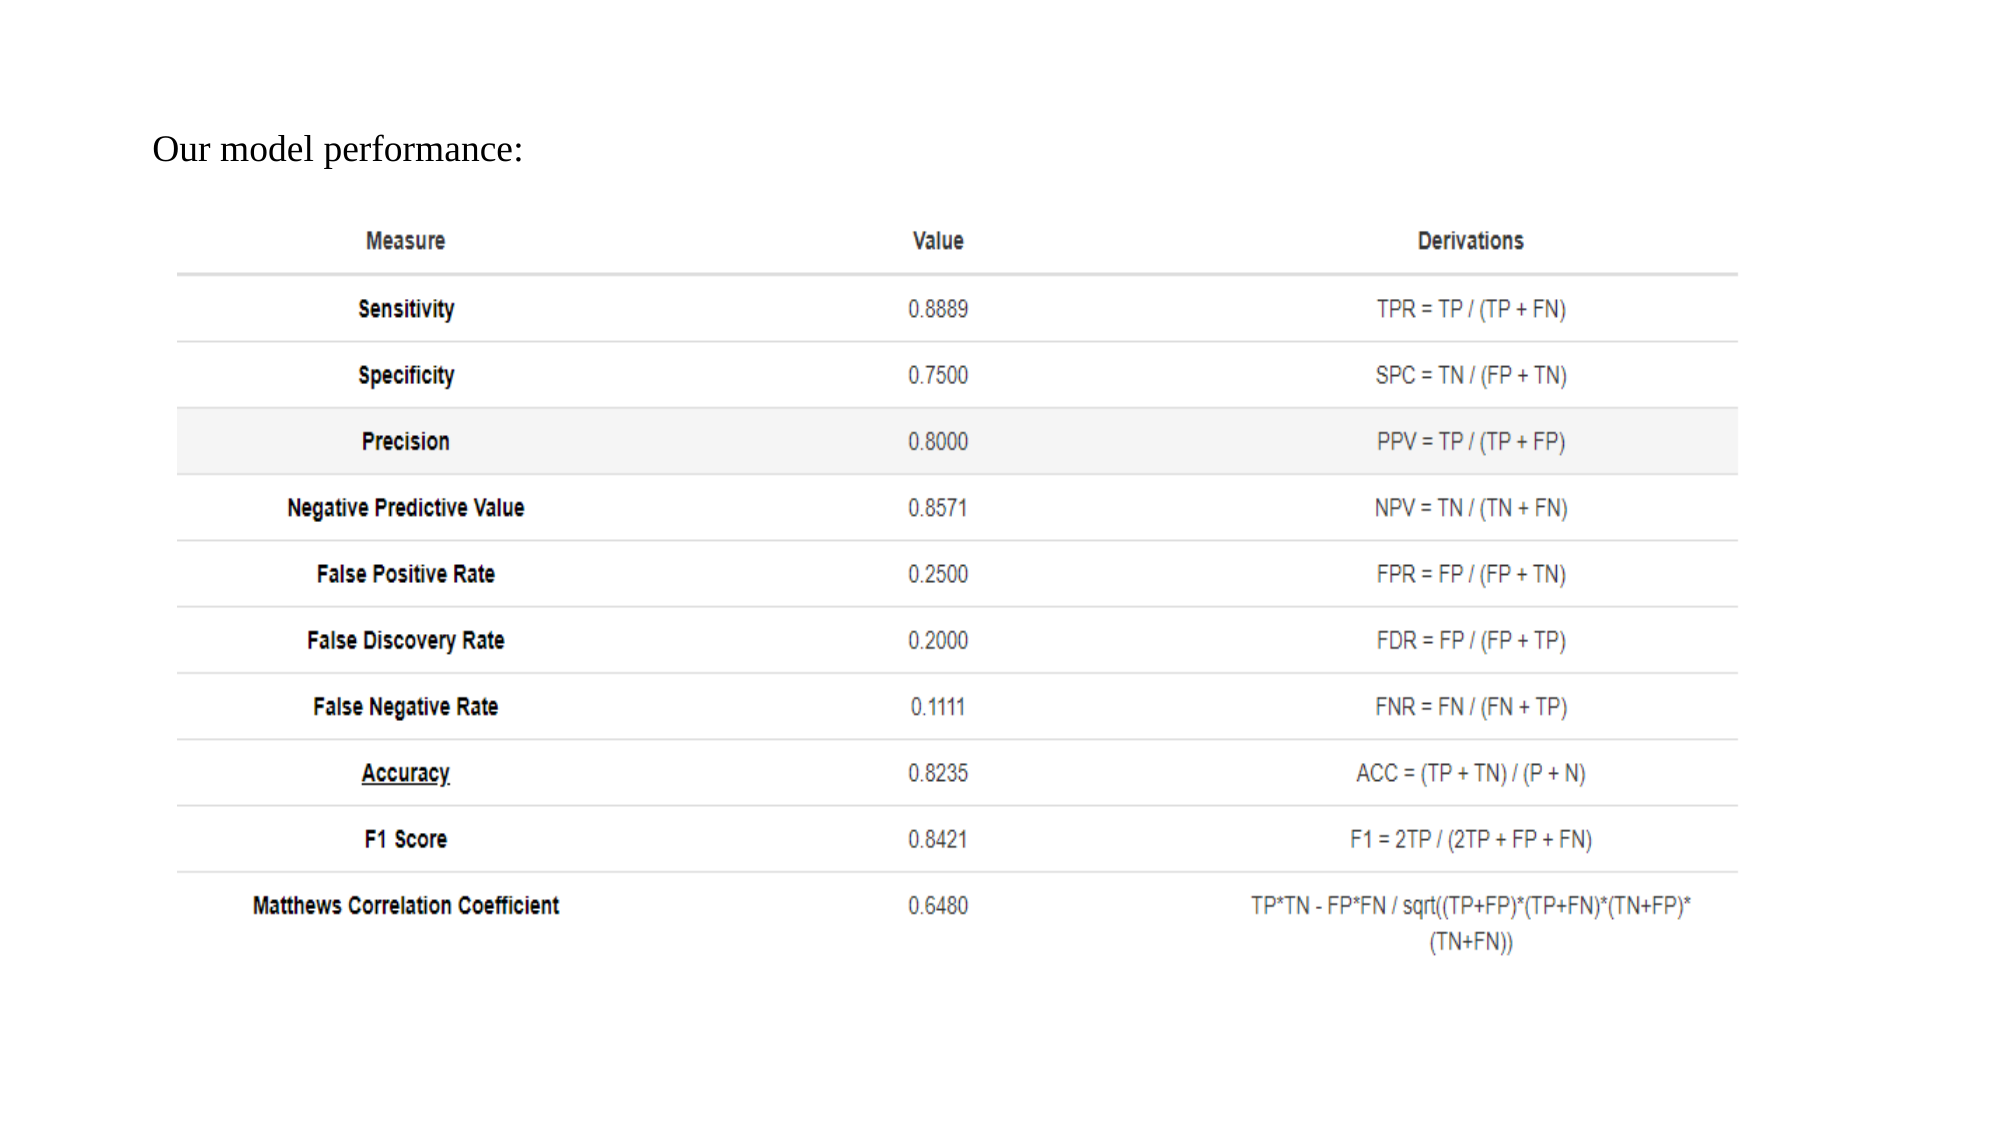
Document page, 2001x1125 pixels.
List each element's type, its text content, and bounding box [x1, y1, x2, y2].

list Our model performance: [137, 121, 1863, 1014]
picture [177, 212, 1748, 1004]
